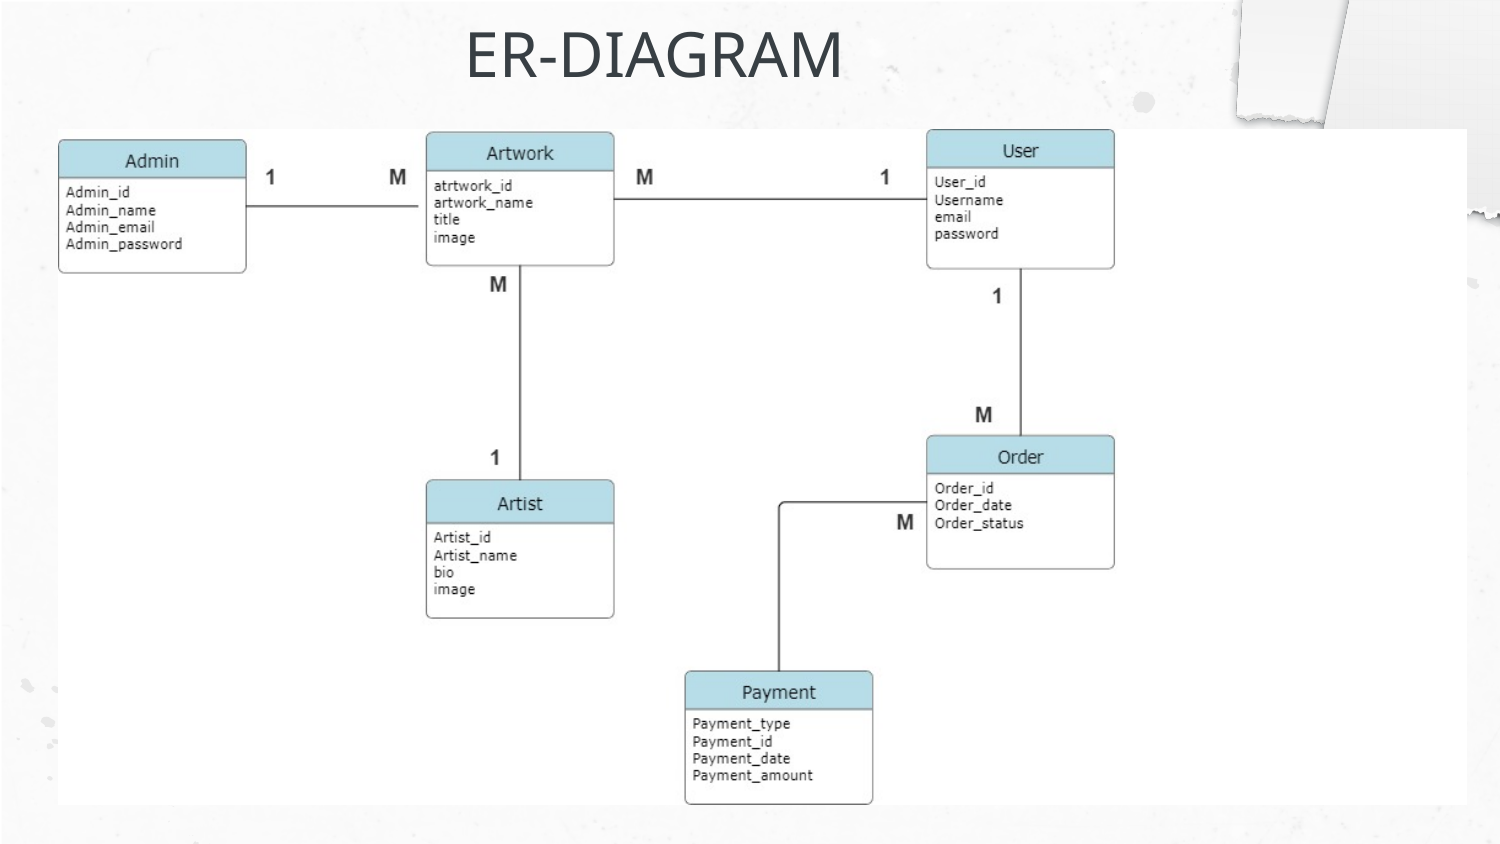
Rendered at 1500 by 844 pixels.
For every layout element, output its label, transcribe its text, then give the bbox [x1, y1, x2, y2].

picture [58, 0, 1500, 805]
title ER-DIAGRAM [287, 0, 1229, 105]
